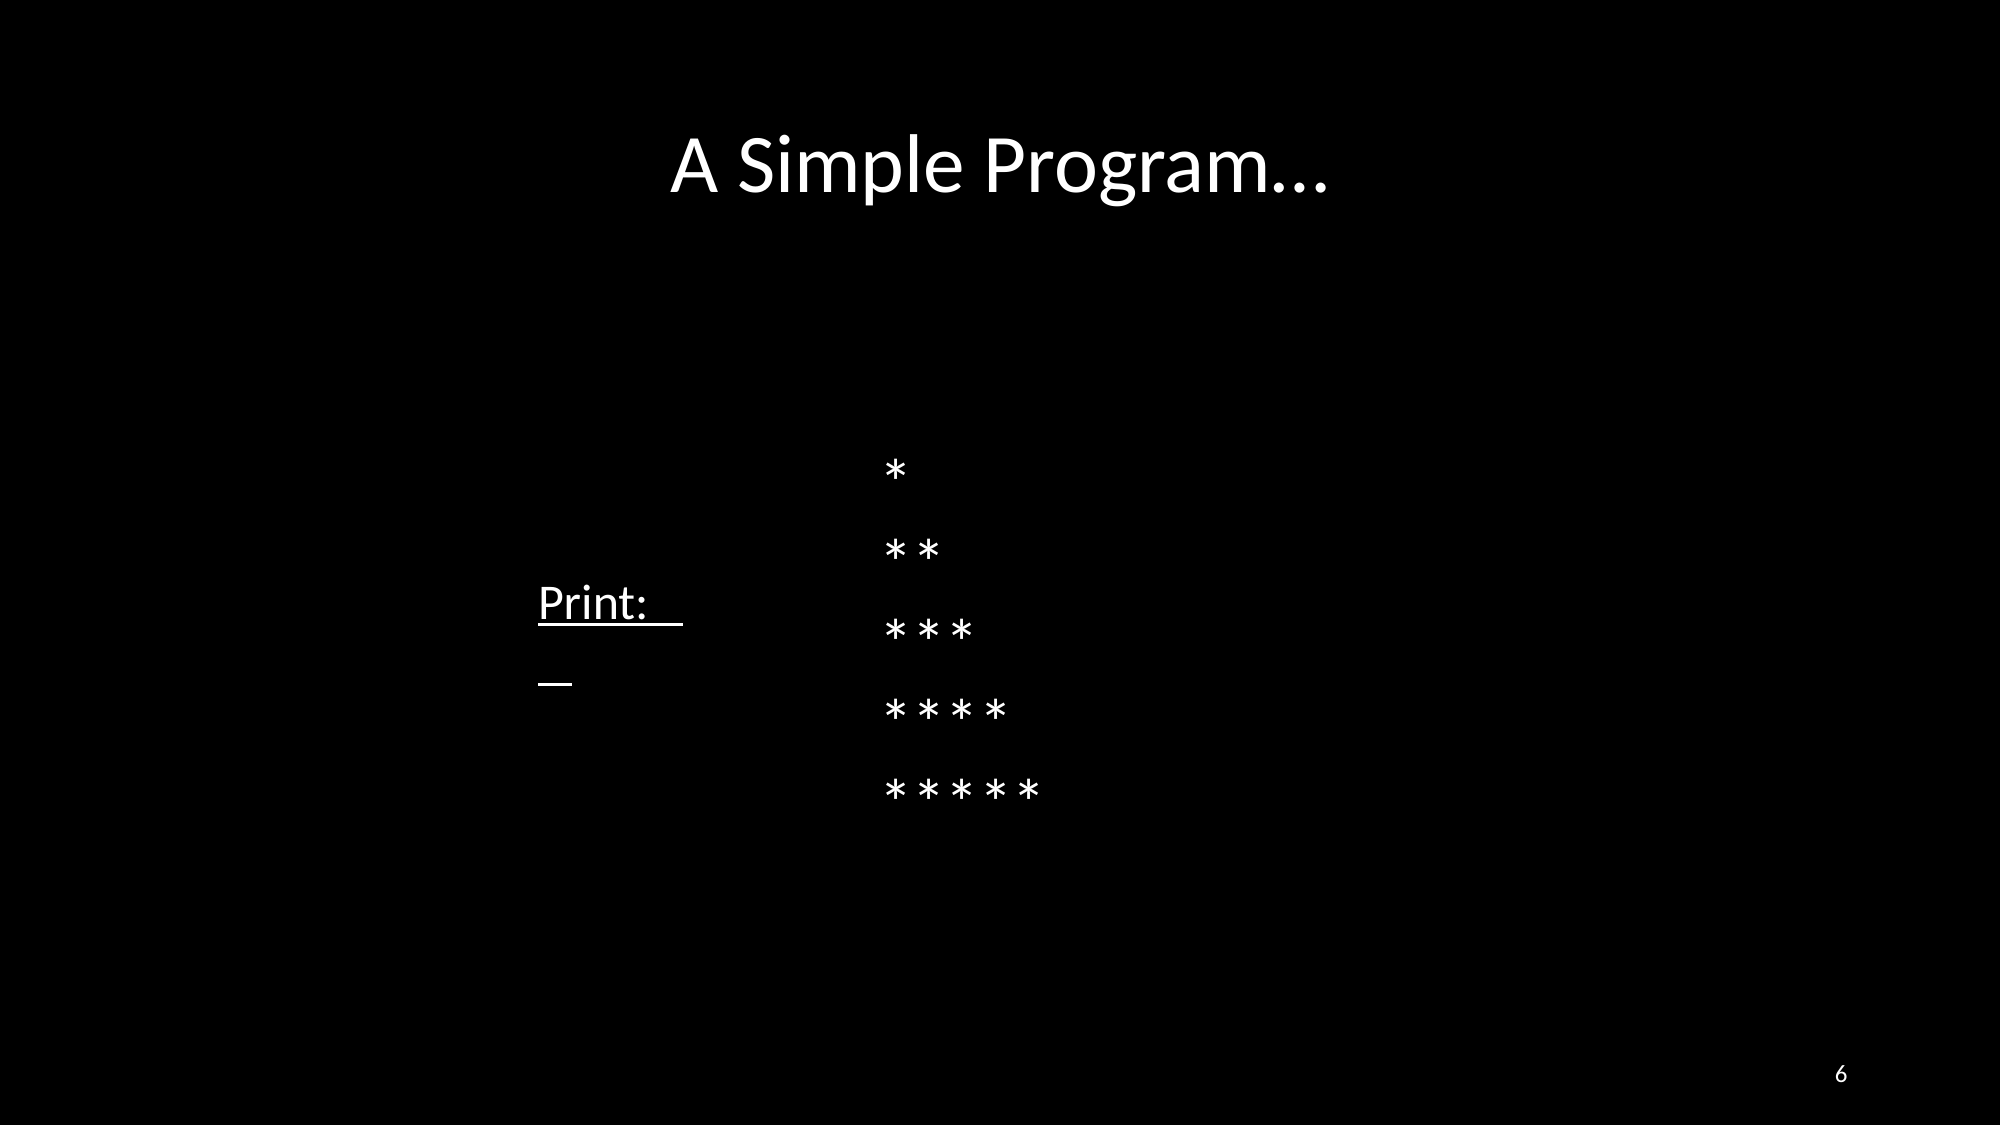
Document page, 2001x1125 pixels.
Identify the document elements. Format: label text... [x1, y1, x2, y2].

text_box Print: [523, 562, 707, 698]
text_box A Simple Program… [487, 101, 1513, 217]
slide_number 6 [1412, 1042, 1863, 1103]
text_box * ** *** **** ***** [864, 432, 1135, 848]
